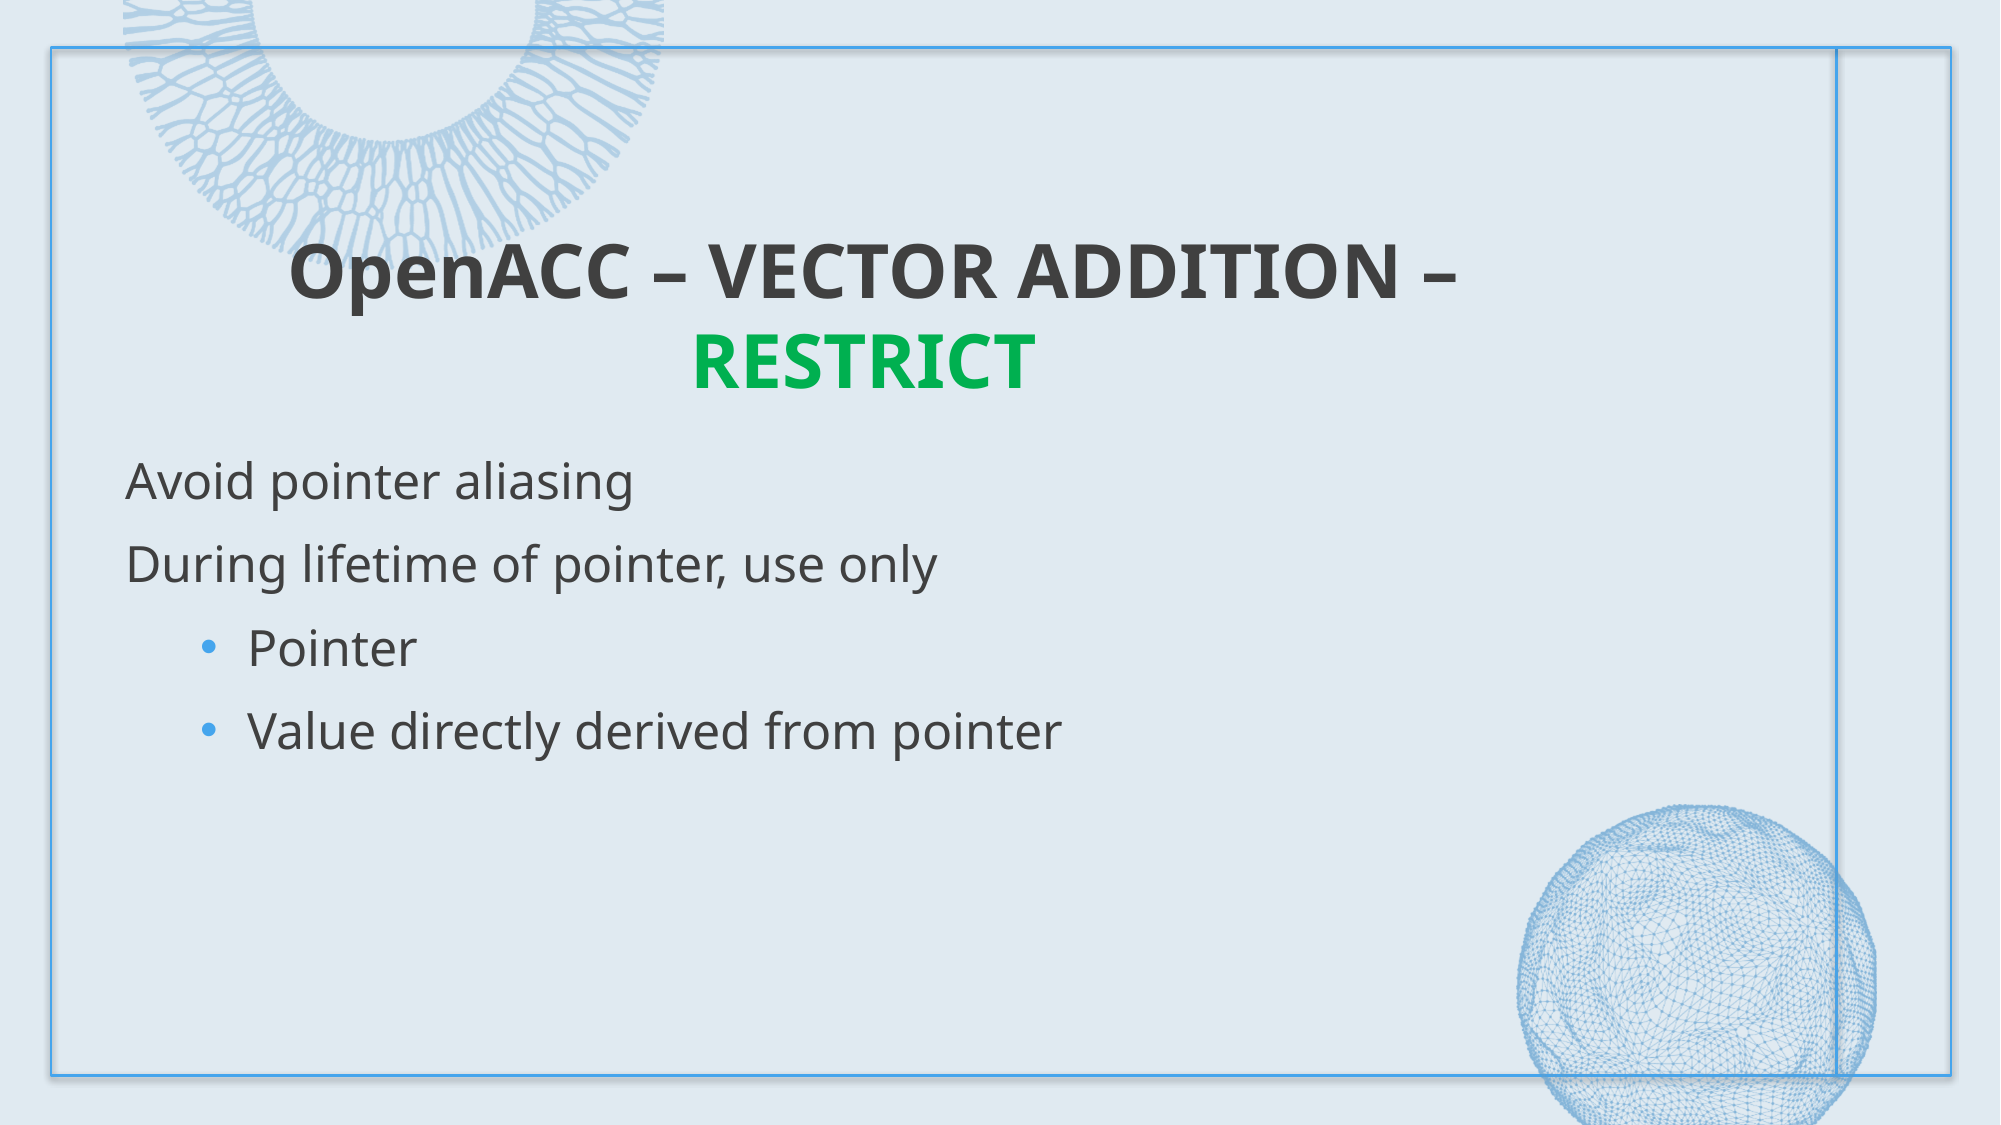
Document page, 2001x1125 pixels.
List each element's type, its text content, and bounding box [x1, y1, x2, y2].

title OpenACC – Vector Addition – restrict [110, 140, 1638, 412]
list Avoid pointer aliasing During lifetime of pointer, use only Pointer Value directly derived from pointer [110, 451, 1469, 1060]
picture [123, 0, 1877, 1125]
